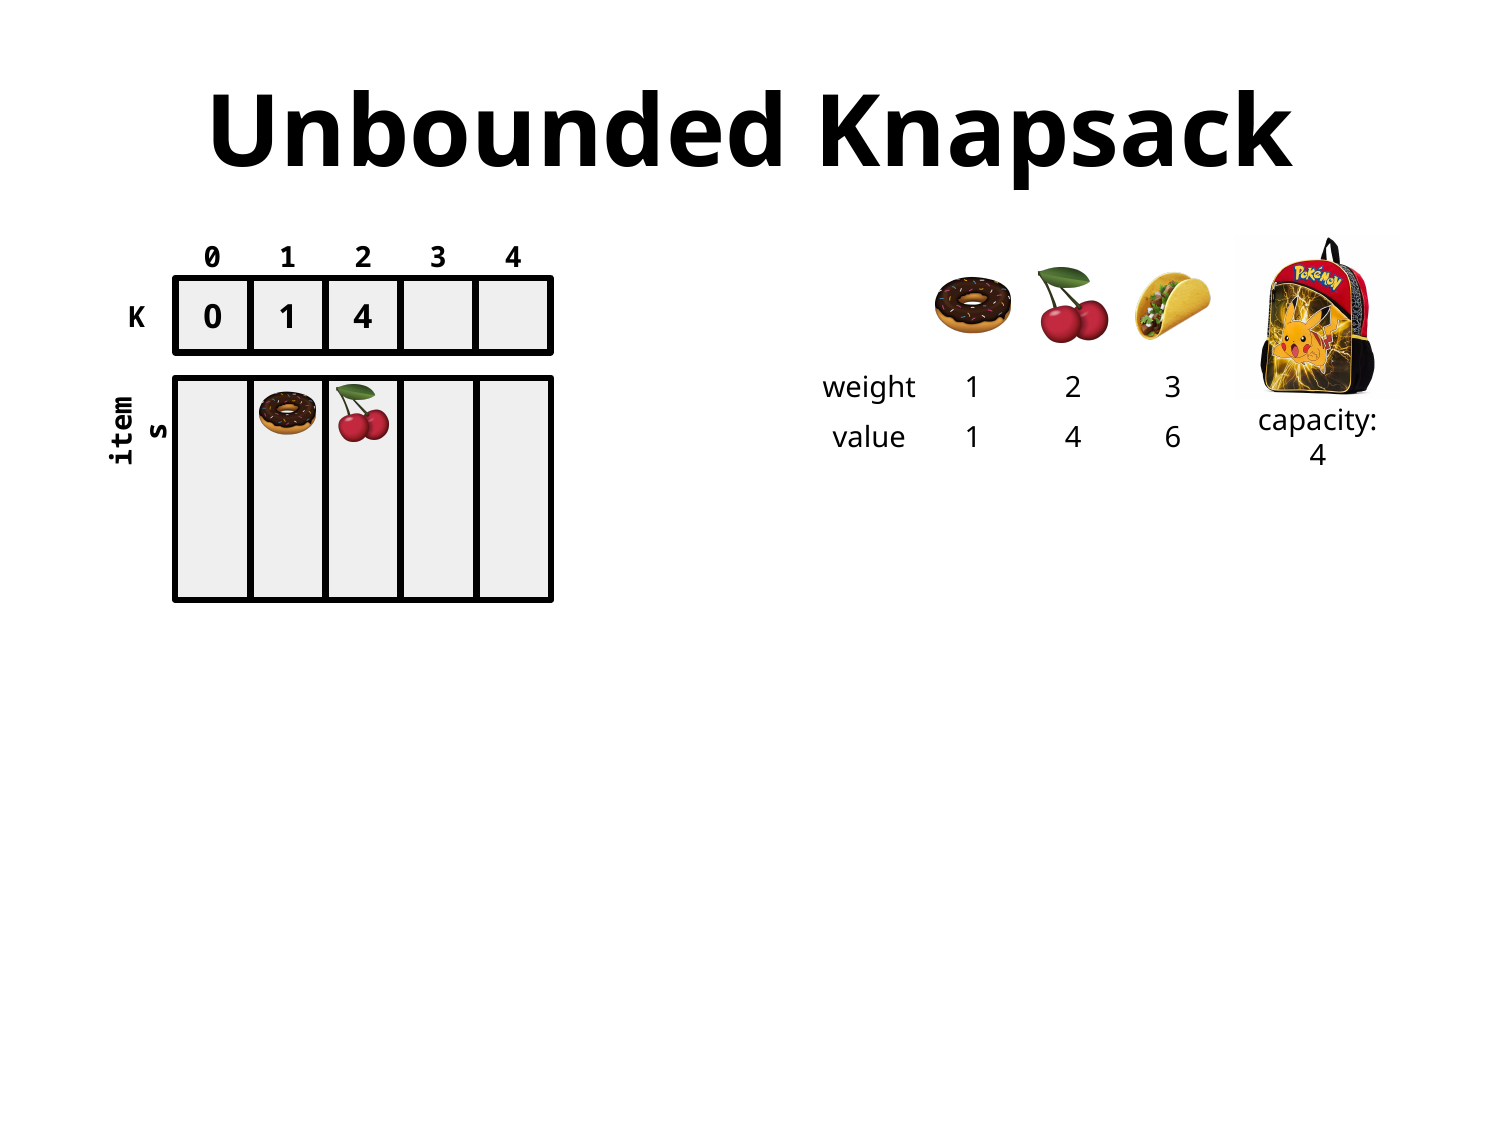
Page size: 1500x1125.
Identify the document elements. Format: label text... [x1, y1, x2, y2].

text_box 1 [250, 234, 325, 278]
picture [935, 267, 1011, 343]
text_box 0 [175, 278, 250, 353]
text_box 3 [400, 234, 475, 278]
text_box 4 [475, 234, 551, 278]
picture [334, 384, 392, 442]
text_box 1 1 [942, 348, 1017, 474]
text_box weight value [796, 348, 942, 474]
text_box K [99, 293, 175, 337]
text_box 3 6 [1129, 348, 1217, 474]
picture [1035, 267, 1111, 343]
text_box [174, 377, 250, 600]
text_box capacity: 4 [1235, 406, 1400, 474]
text_box 4 [325, 278, 400, 353]
subtitle Unbounded Knapsack [0, 51, 1500, 239]
picture [1135, 267, 1211, 343]
text_box [475, 278, 551, 353]
picture [259, 384, 317, 442]
text_box 2 [325, 234, 400, 278]
text_box [401, 377, 476, 600]
text_box [250, 377, 325, 600]
text_box items [115, 375, 159, 489]
picture [1235, 234, 1401, 399]
text_box 0 [174, 234, 250, 278]
text_box [325, 377, 401, 600]
text_box 1 [250, 278, 325, 353]
text_box 2 4 [1029, 348, 1117, 474]
text_box [400, 278, 475, 353]
text_box [476, 377, 552, 600]
